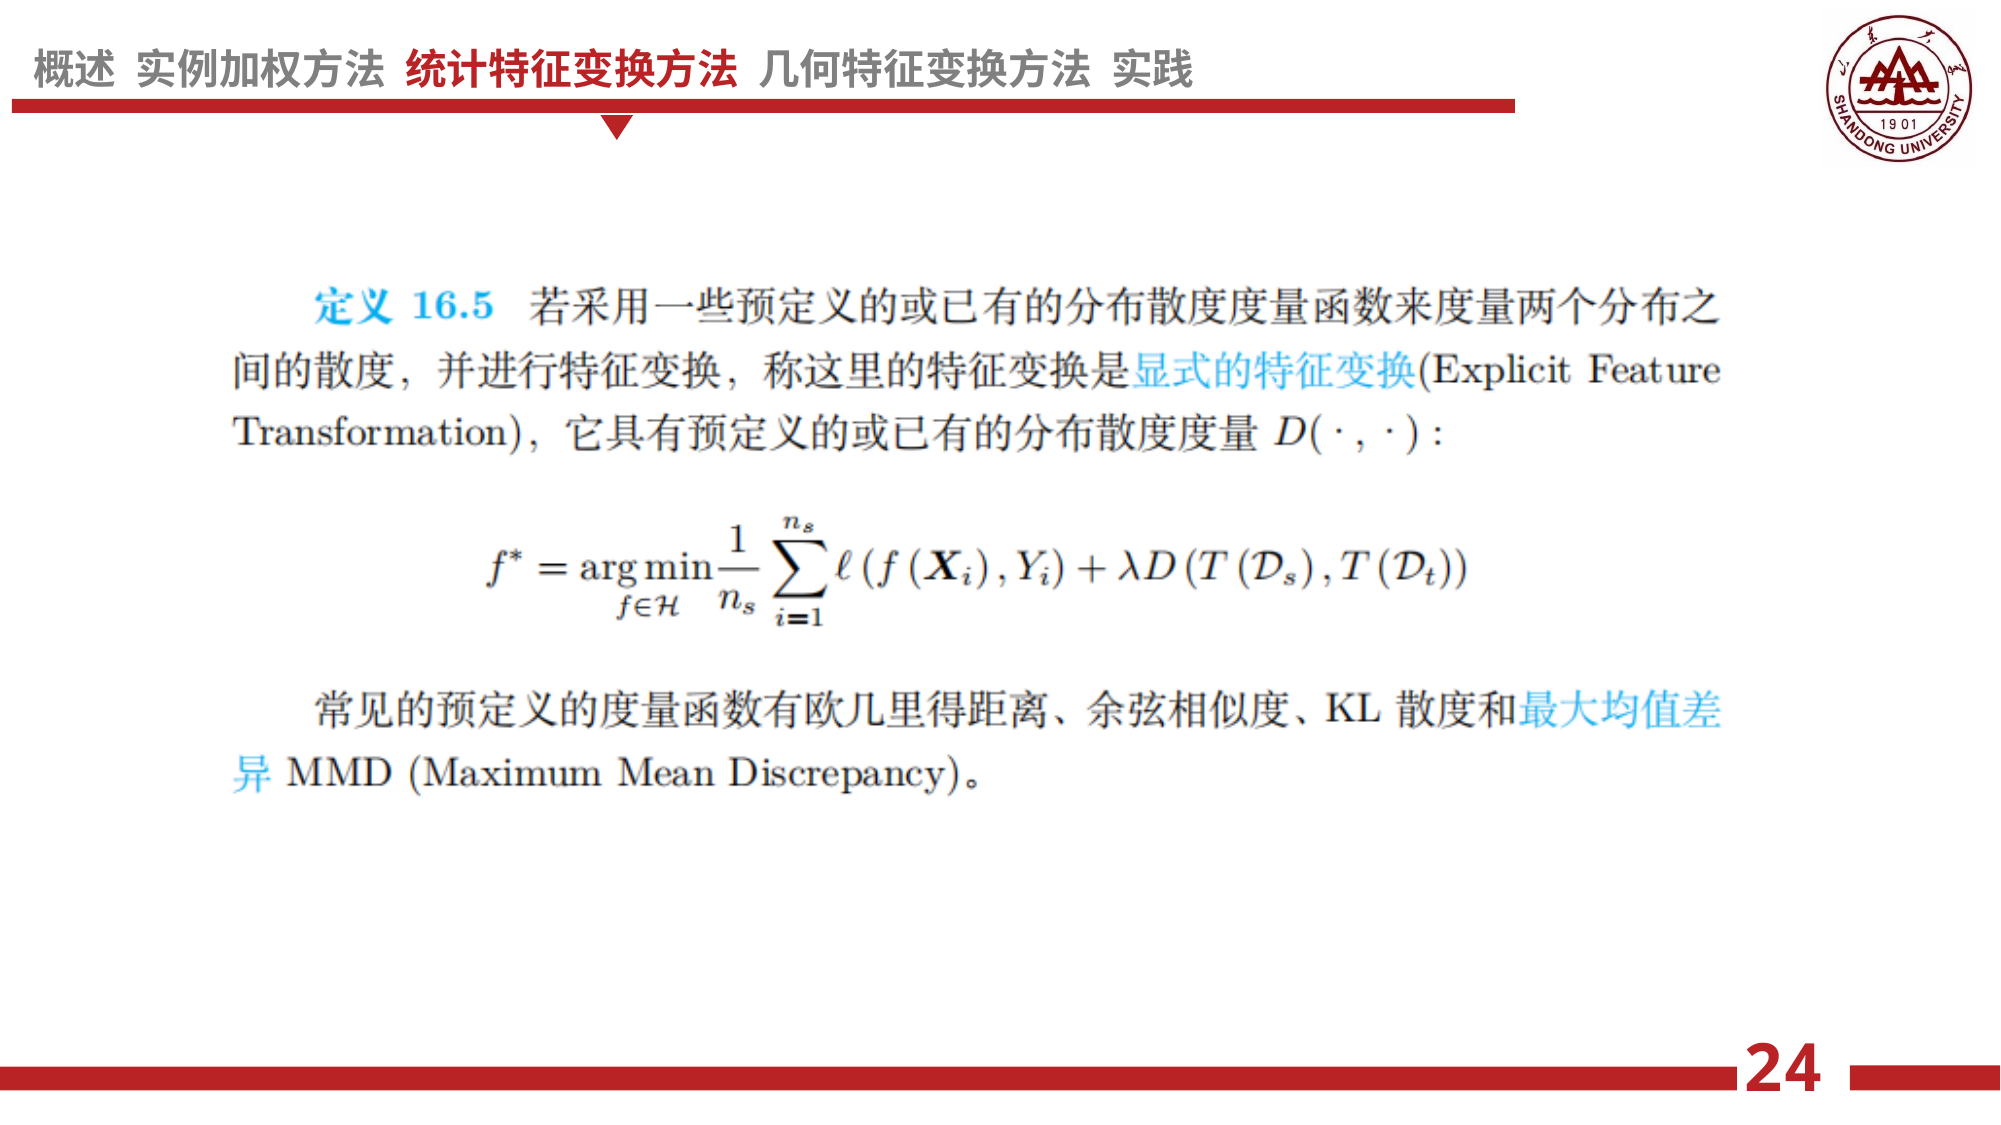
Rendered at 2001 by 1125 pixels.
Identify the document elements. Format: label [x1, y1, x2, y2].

picture [194, 268, 1772, 830]
picture [1820, 9, 1977, 167]
